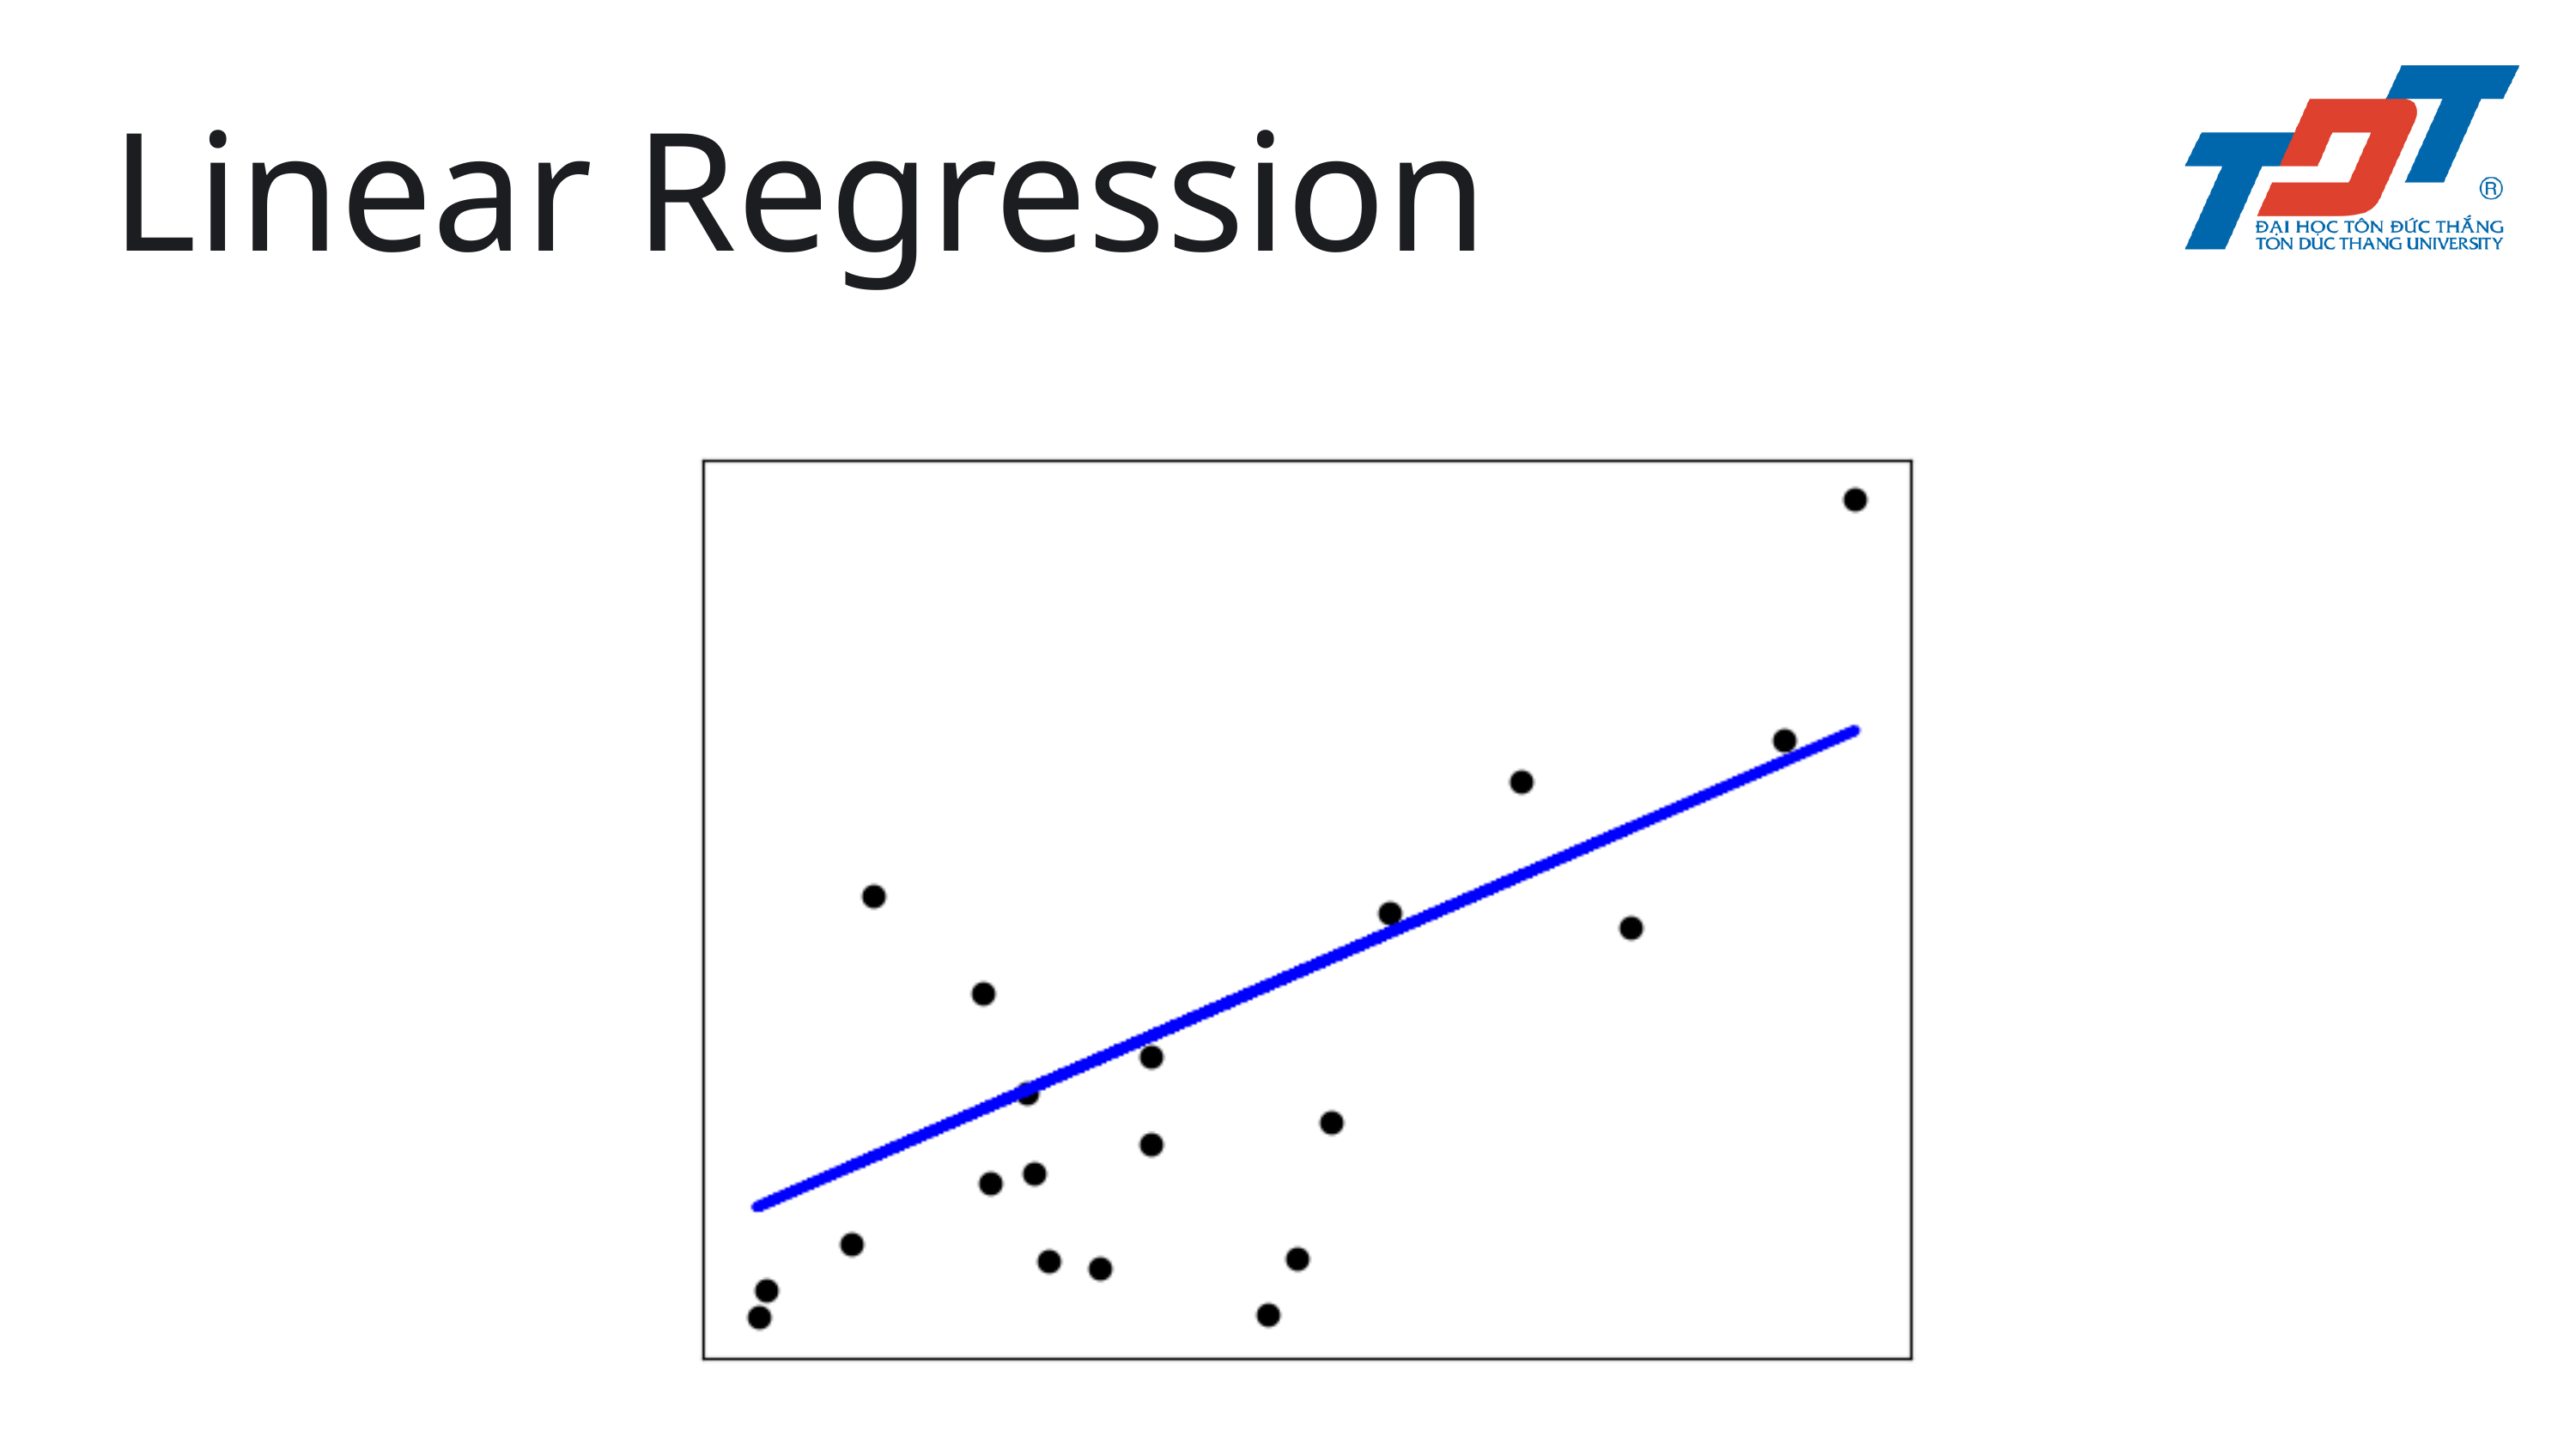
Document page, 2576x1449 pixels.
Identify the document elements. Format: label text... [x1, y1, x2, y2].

text_box [2184, 65, 2519, 251]
text_box [508, 319, 2067, 1449]
text_box Linear Regression [111, 87, 2353, 284]
